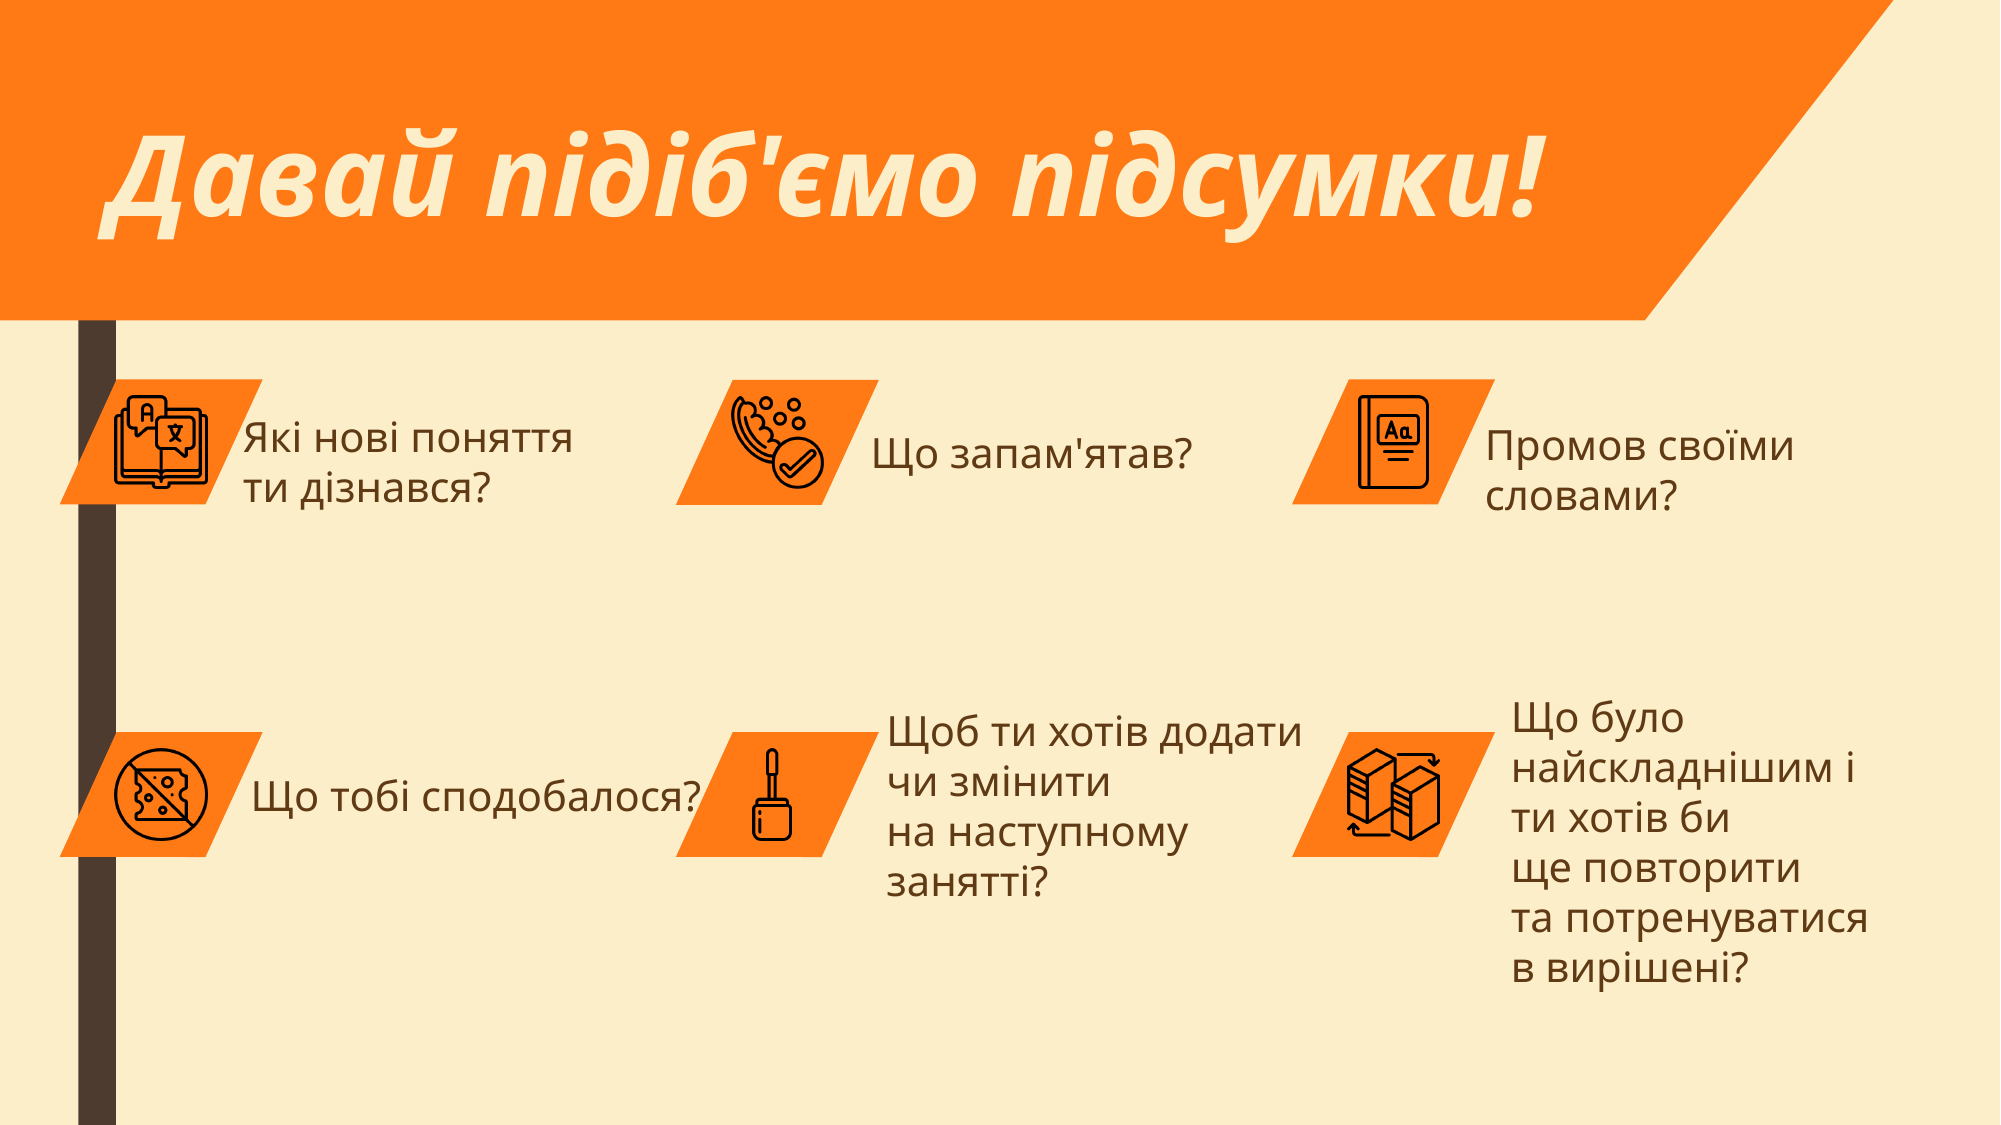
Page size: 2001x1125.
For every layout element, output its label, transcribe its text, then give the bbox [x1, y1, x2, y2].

text_box Промов своїми словами? [1487, 415, 1804, 521]
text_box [0, 0, 1894, 321]
text_box Що було найскладнішим і ти хотів би ще повторити та потренуватися в вирішені? [1508, 688, 1940, 994]
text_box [59, 732, 263, 857]
text_box Що тобі сподобалося? [263, 767, 675, 822]
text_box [675, 732, 879, 857]
text_box Щоб ти хотів додати чи змінити на наступному занятті? [889, 702, 1311, 908]
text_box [1292, 379, 1496, 505]
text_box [59, 379, 263, 505]
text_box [675, 379, 879, 505]
text_box Які нові поняття ти дізнався? [245, 408, 582, 514]
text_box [1292, 732, 1496, 857]
text_box Що запам'ятав? [879, 423, 1196, 479]
